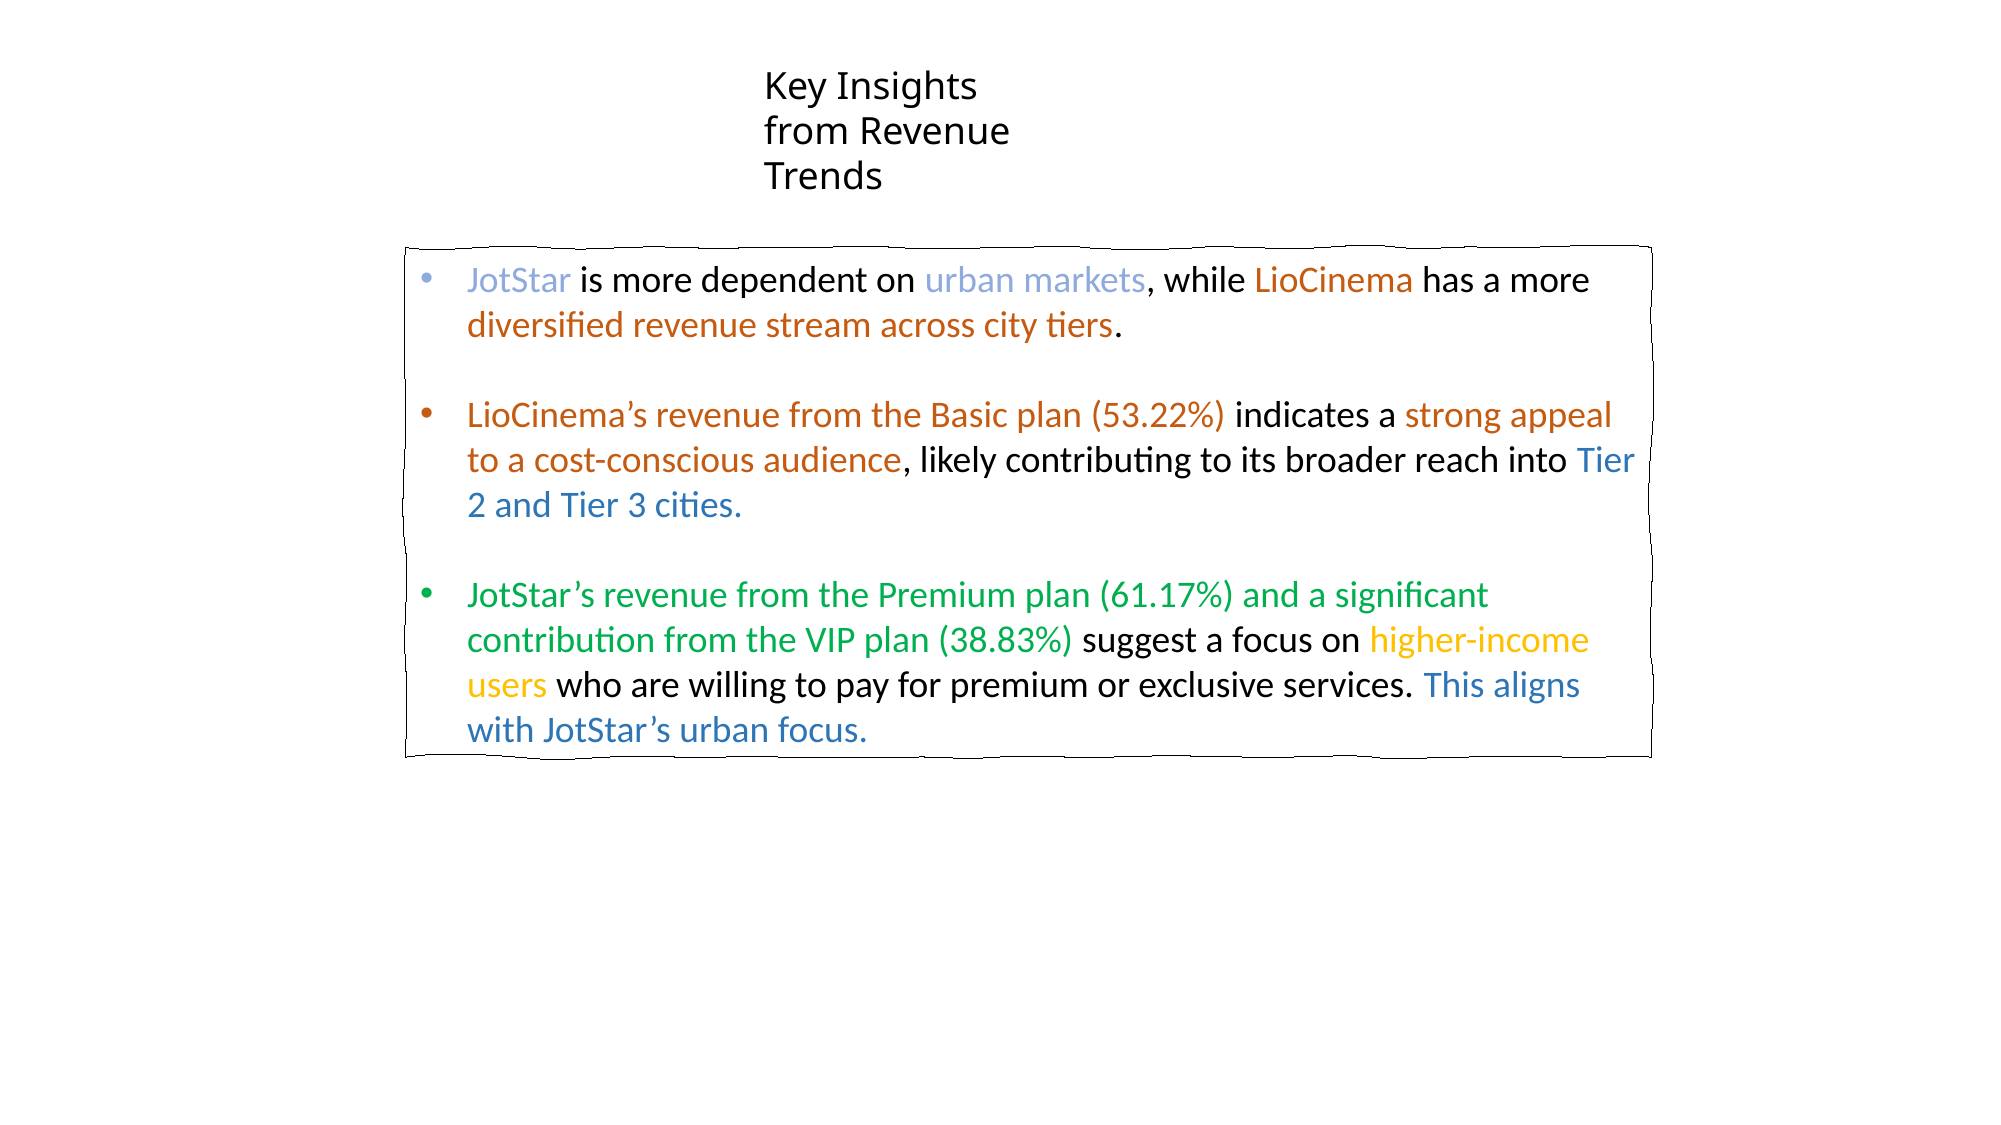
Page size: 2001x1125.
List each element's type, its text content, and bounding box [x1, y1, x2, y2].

text_box JotStar is more dependent on urban markets, while LioCinema has a more diversified revenue stream across city tiers. LioCinema’s revenue from the Basic plan (53.22%) indicates a strong appeal to a cost-conscious audience, likely contributing to its broader reach into Tier 2 and Tier 3 cities. JotStar’s revenue from the Premium plan (61.17%) and a significant contribution from the VIP plan (38.83%) suggest a focus on higher-income users who are willing to pay for premium or exclusive services. This aligns with JotStar’s urban focus. [402, 245, 1654, 760]
text_box Key Insights from Revenue Trends [749, 55, 1086, 205]
